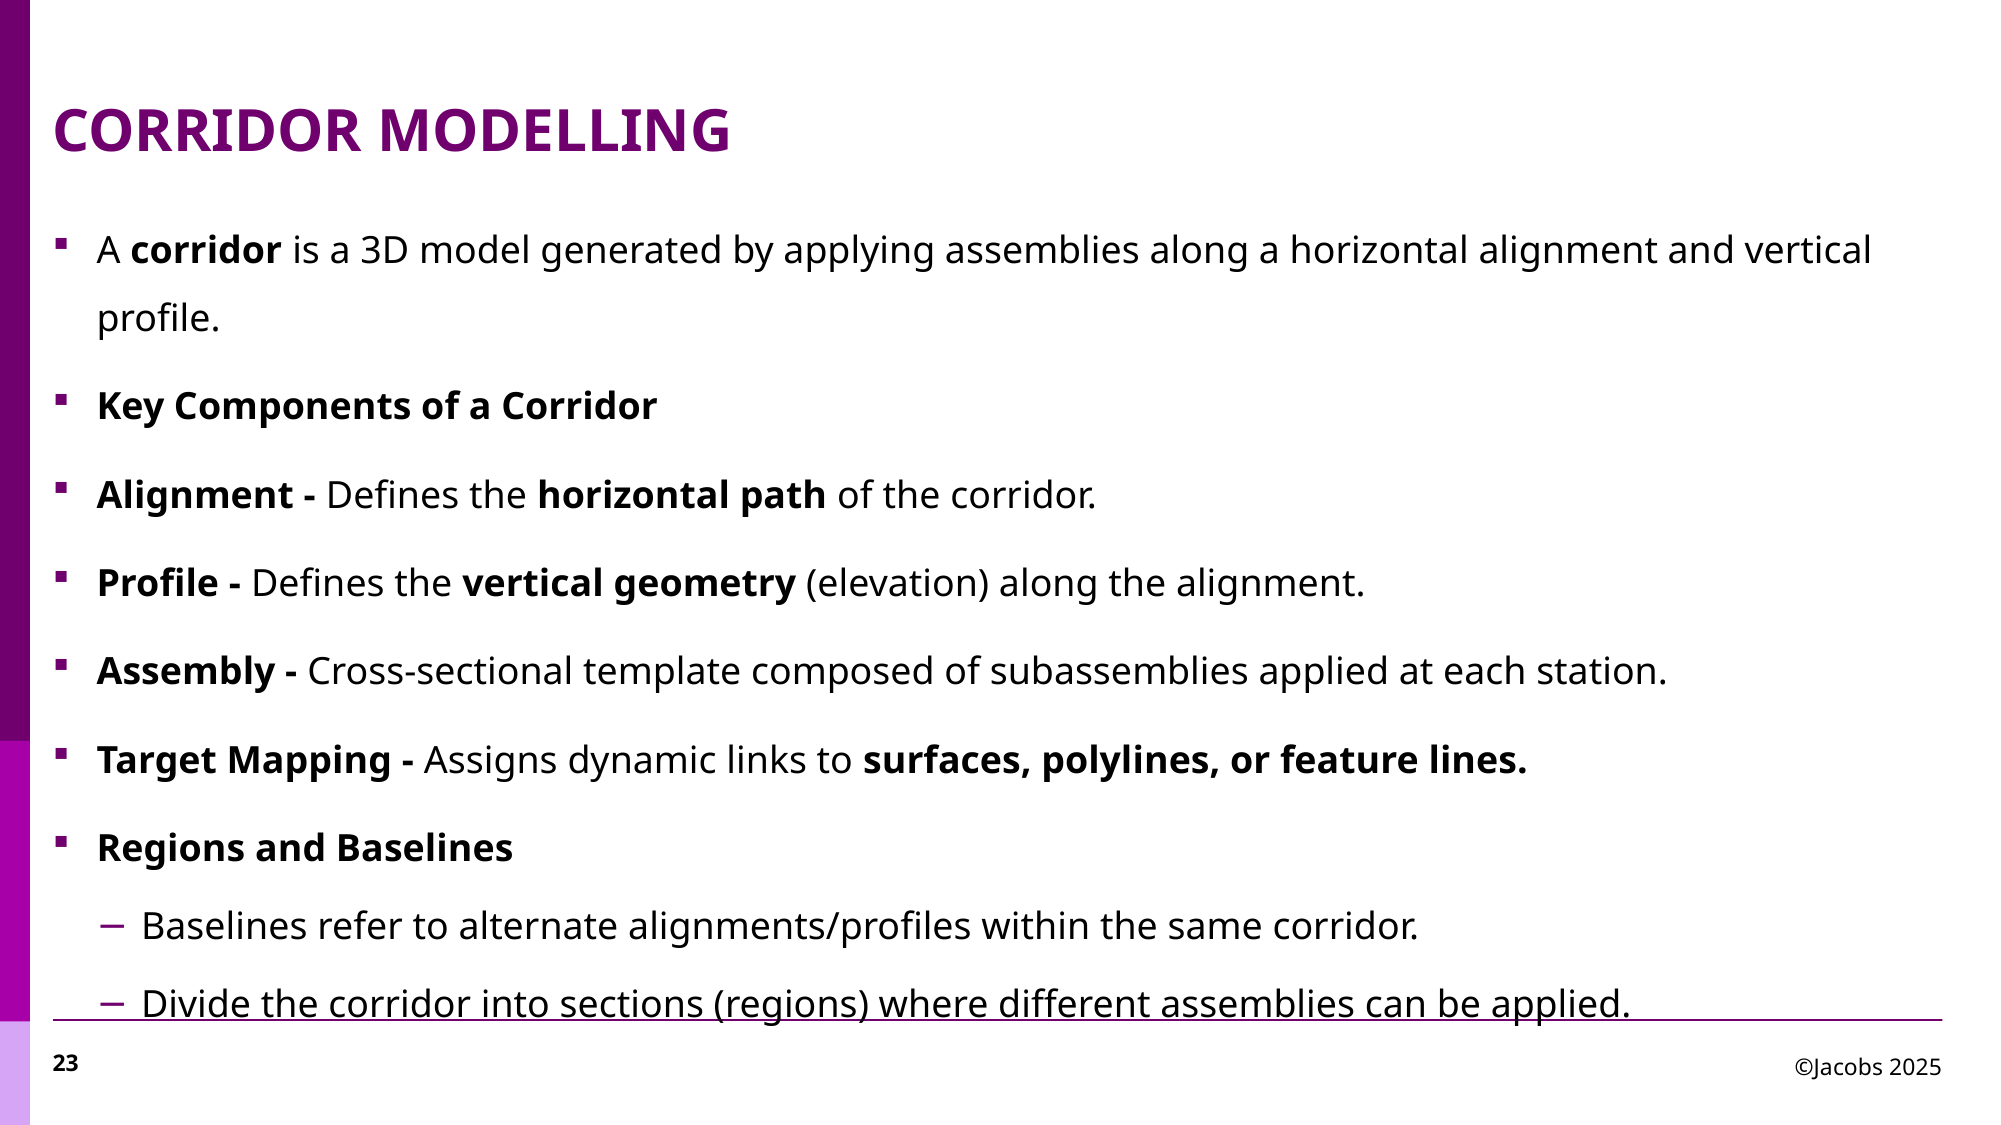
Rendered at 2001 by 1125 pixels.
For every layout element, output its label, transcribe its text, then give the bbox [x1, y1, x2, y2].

title CORRIDOR MODELLING [52, 79, 1943, 185]
slide_number 23 [52, 1035, 181, 1080]
list A corridor is a 3D model generated by applying assemblies along a horizontal alignment and vertical profile. Key Components of a Corridor Alignment - Defines the horizontal path of the corridor. Profile - Defines the vertical geometry (elevation) along the alignment. Assembly - Cross-sectional template composed of subassemblies applied at each station. Target Mapping - Assigns dynamic links to surfaces, polylines, or feature lines. Regions and Baselines Baselines refer to alternate alignments/profiles within the same corridor. Divide the corridor into sections (regions) where different assemblies can be applied. [52, 203, 1943, 1014]
